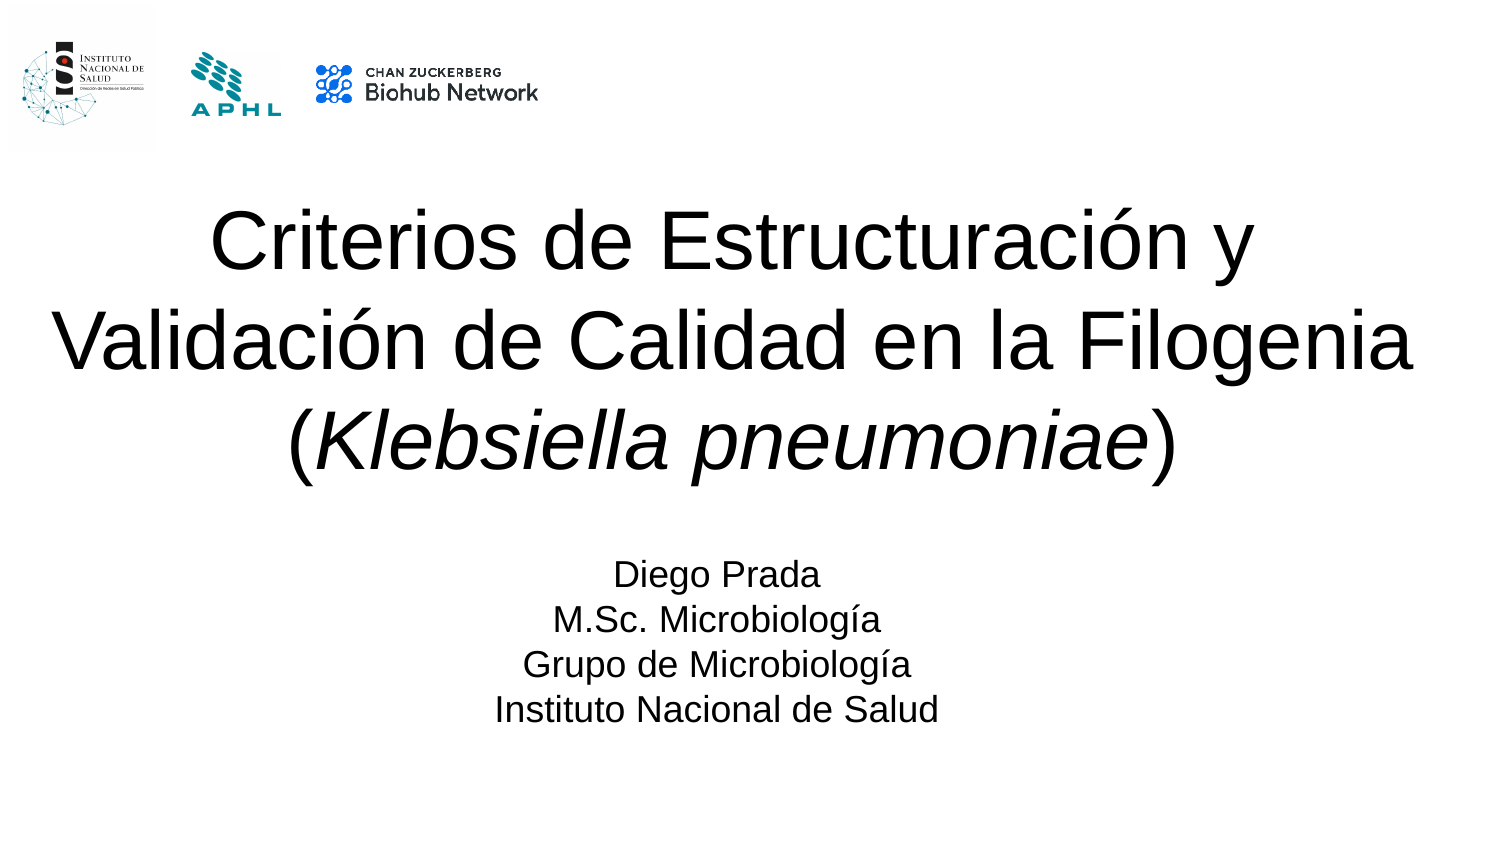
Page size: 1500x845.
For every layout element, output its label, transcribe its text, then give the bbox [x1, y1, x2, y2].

picture [190, 51, 281, 117]
text_box Criterios de Estructuración y Validación de Calidad en la Filogenia (Klebsiella pneumoniae) [35, 116, 1431, 557]
text_box Diego Prada M.Sc. Microbiología Grupo de Microbiología Instituto Nacional de Salud [470, 468, 963, 742]
picture [316, 65, 538, 103]
picture [8, 5, 155, 152]
